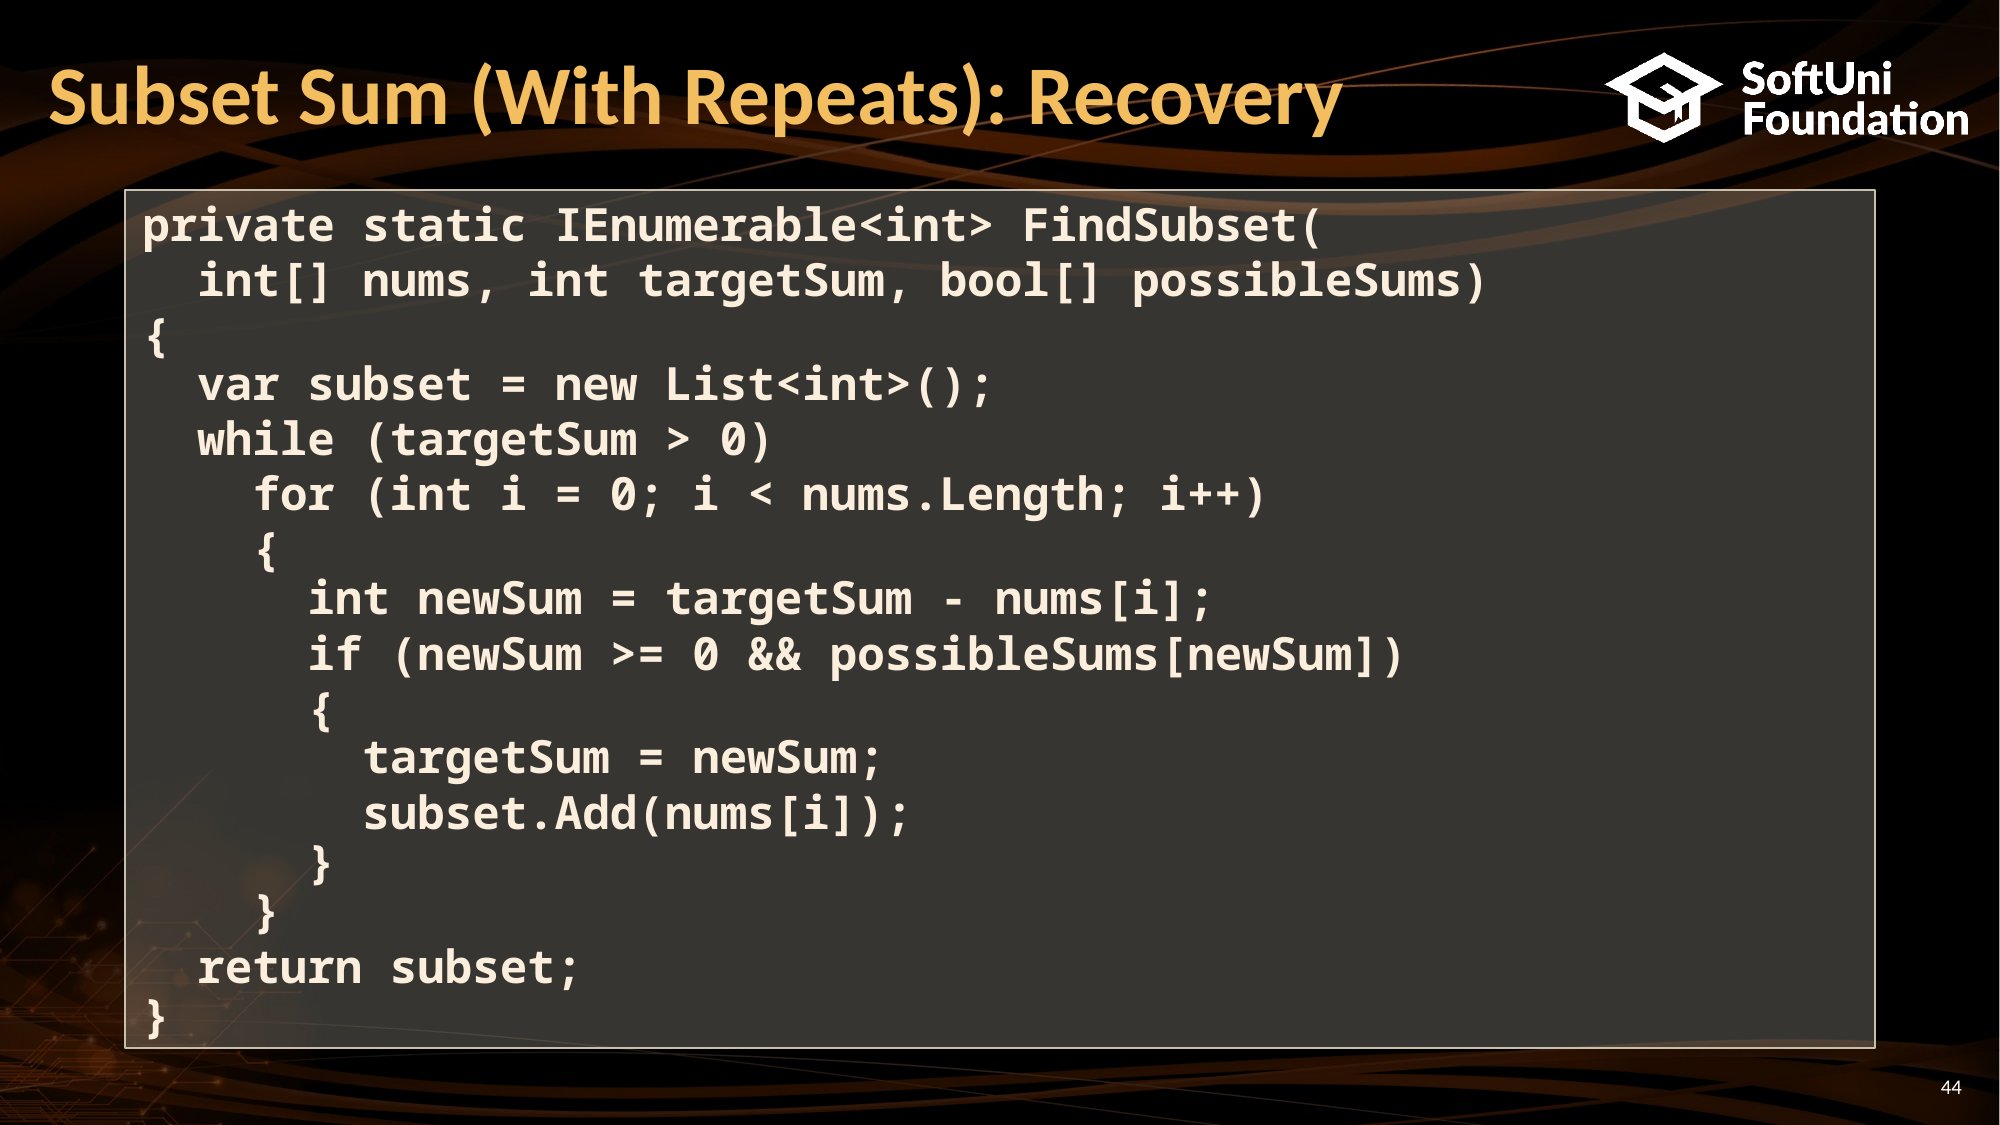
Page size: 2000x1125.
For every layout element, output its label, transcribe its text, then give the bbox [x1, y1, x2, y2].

picture [0, 0, 2000, 1125]
title Subset Sum (With Repeats): Recovery [30, 6, 1602, 189]
slide_number 44 [1897, 1070, 1968, 1103]
text_box private static IEnumerable<int> FindSubset( int[] nums, int targetSum, bool[] possibleSums) { var subset = new List<int>(); while (targetSum > 0) for (int i = 0; i < nums.Length; i++) { int newSum = targetSum - nums[i]; if (newSum >= 0 && possibleSums[newSum]) { targetSum = newSum; subset.Add(nums[i]); } } return subset; } [124, 189, 1875, 1048]
